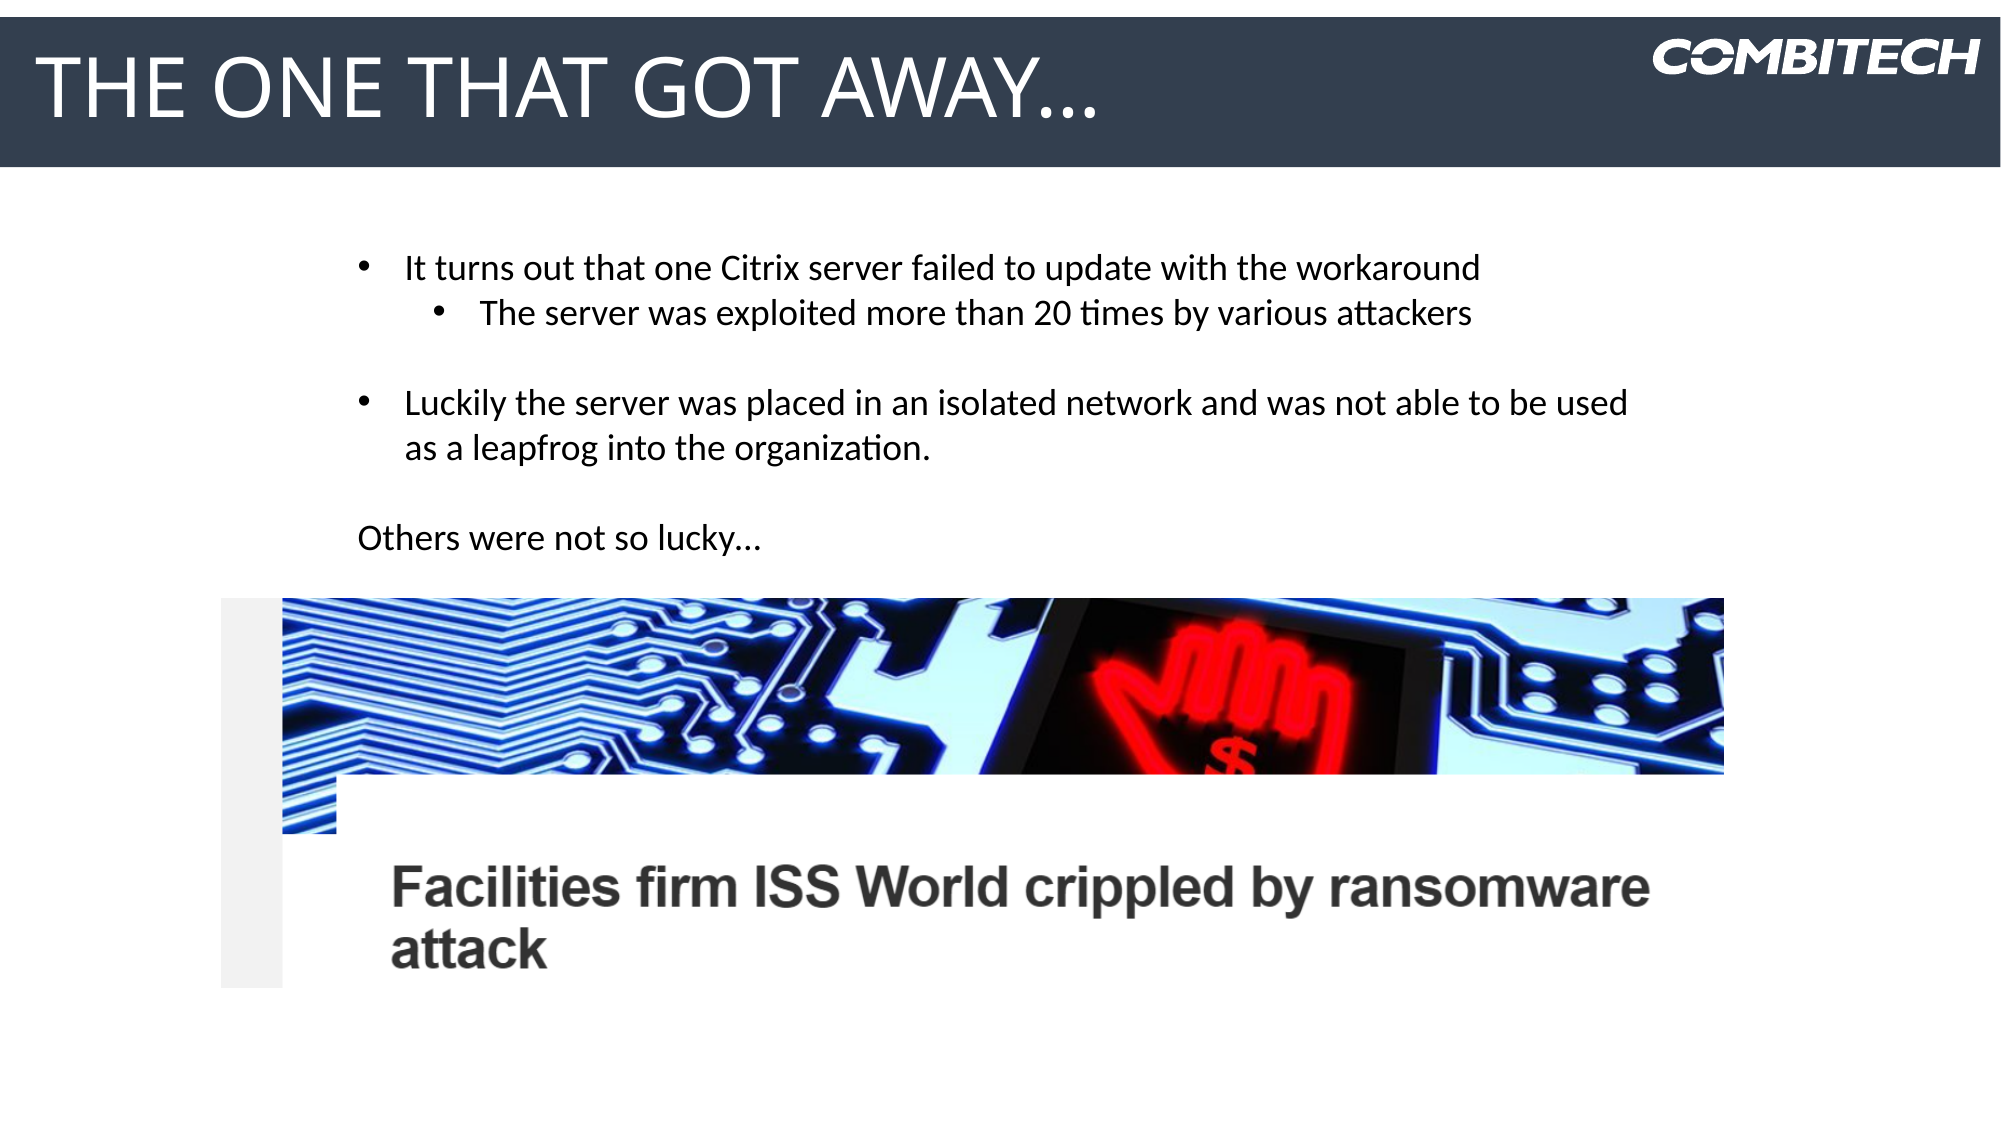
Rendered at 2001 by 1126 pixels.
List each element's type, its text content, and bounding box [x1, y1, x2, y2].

title The one that got away… [20, 34, 1658, 143]
text_box It turns out that one Citrix server failed to update with the workaround The server was exploited more than 20 times by various attackers Luckily the server was placed in an isolated network and was not able to be used as a leapfrog into the organization. Others were not so lucky… [342, 235, 1658, 598]
picture [221, 598, 1724, 988]
